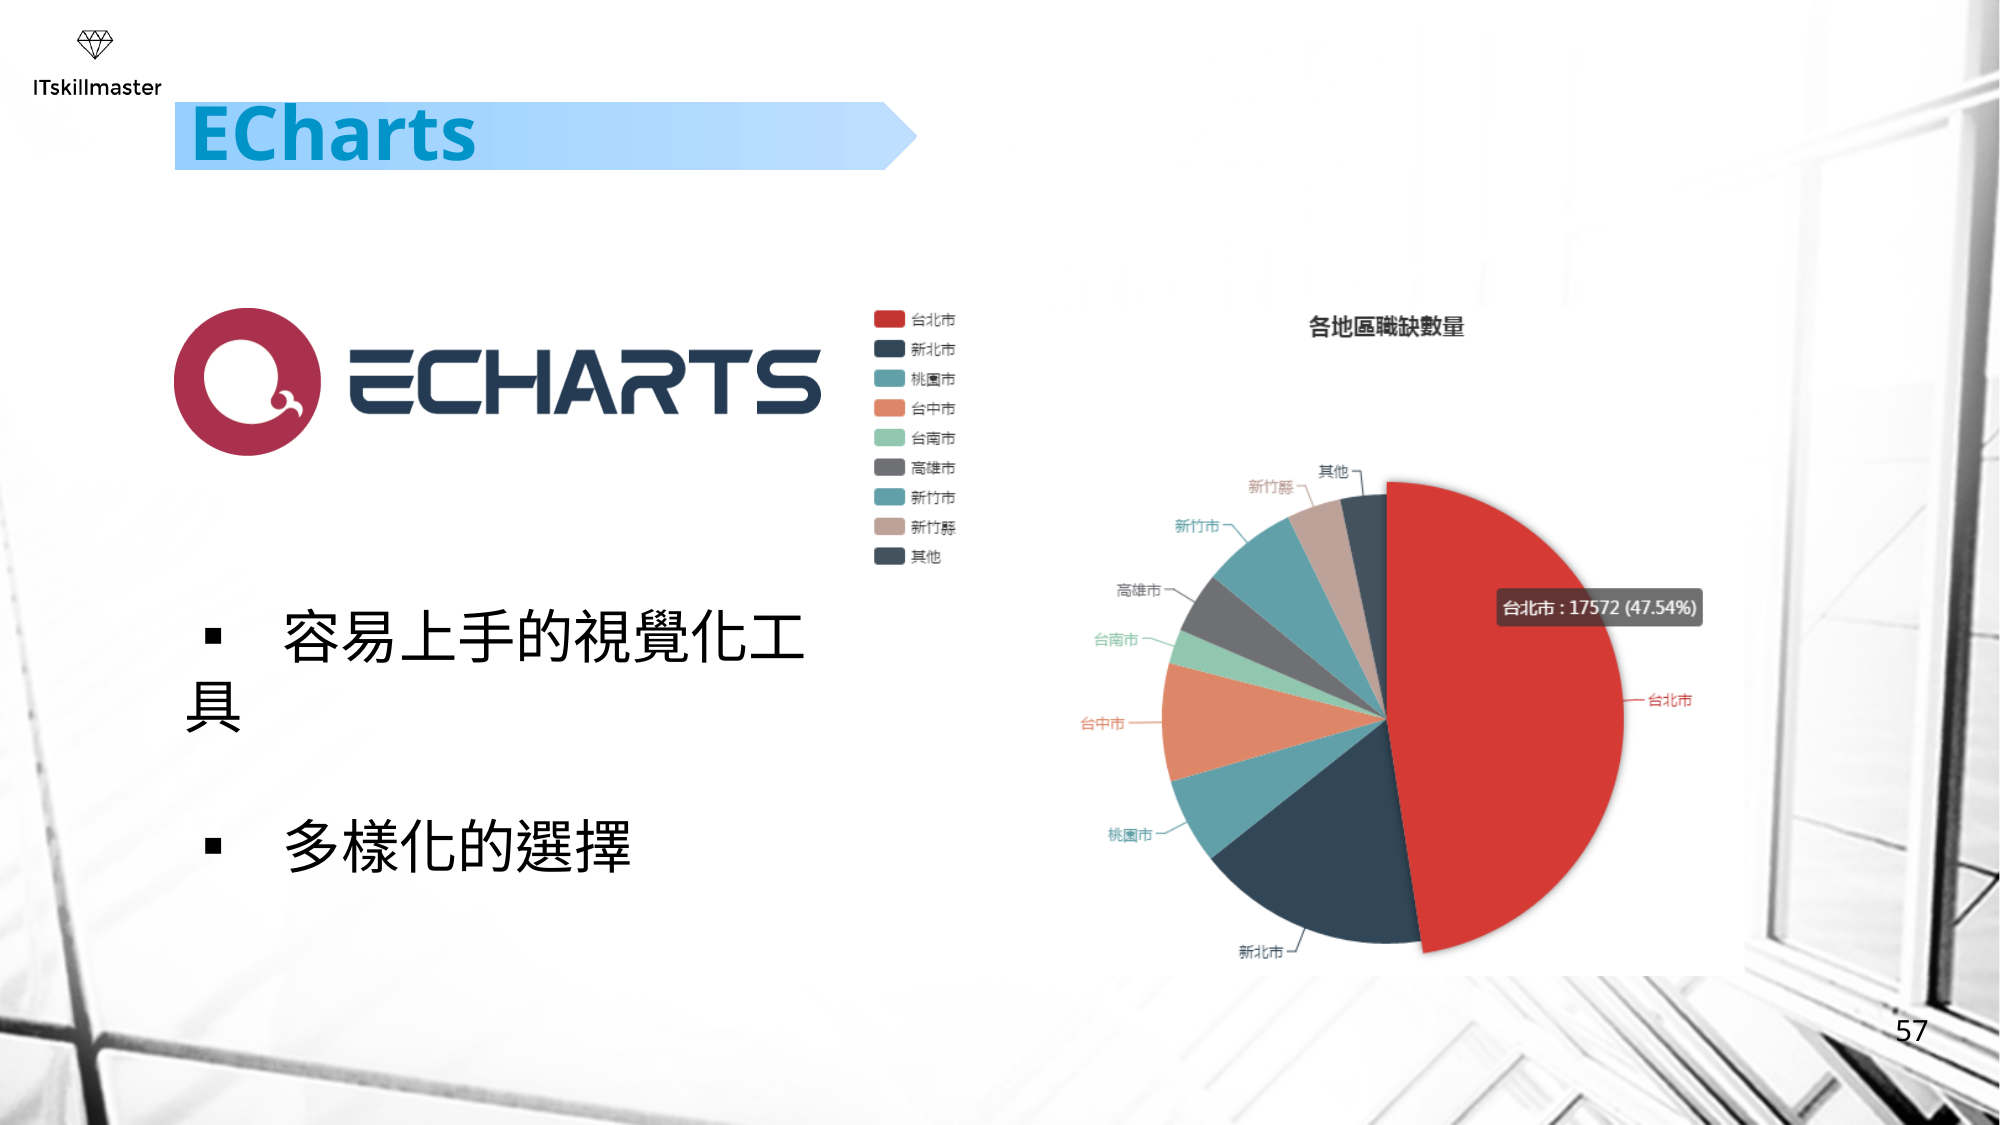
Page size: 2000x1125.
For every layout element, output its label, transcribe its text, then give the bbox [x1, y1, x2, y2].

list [174, 308, 821, 456]
title ECharts [174, 7, 1600, 183]
text_box ▪ 容易上手的視覺化工具 ▪ 多樣化的選擇 [169, 593, 857, 888]
picture [0, 0, 2000, 1125]
slide_number 57 [1743, 1009, 1944, 1055]
